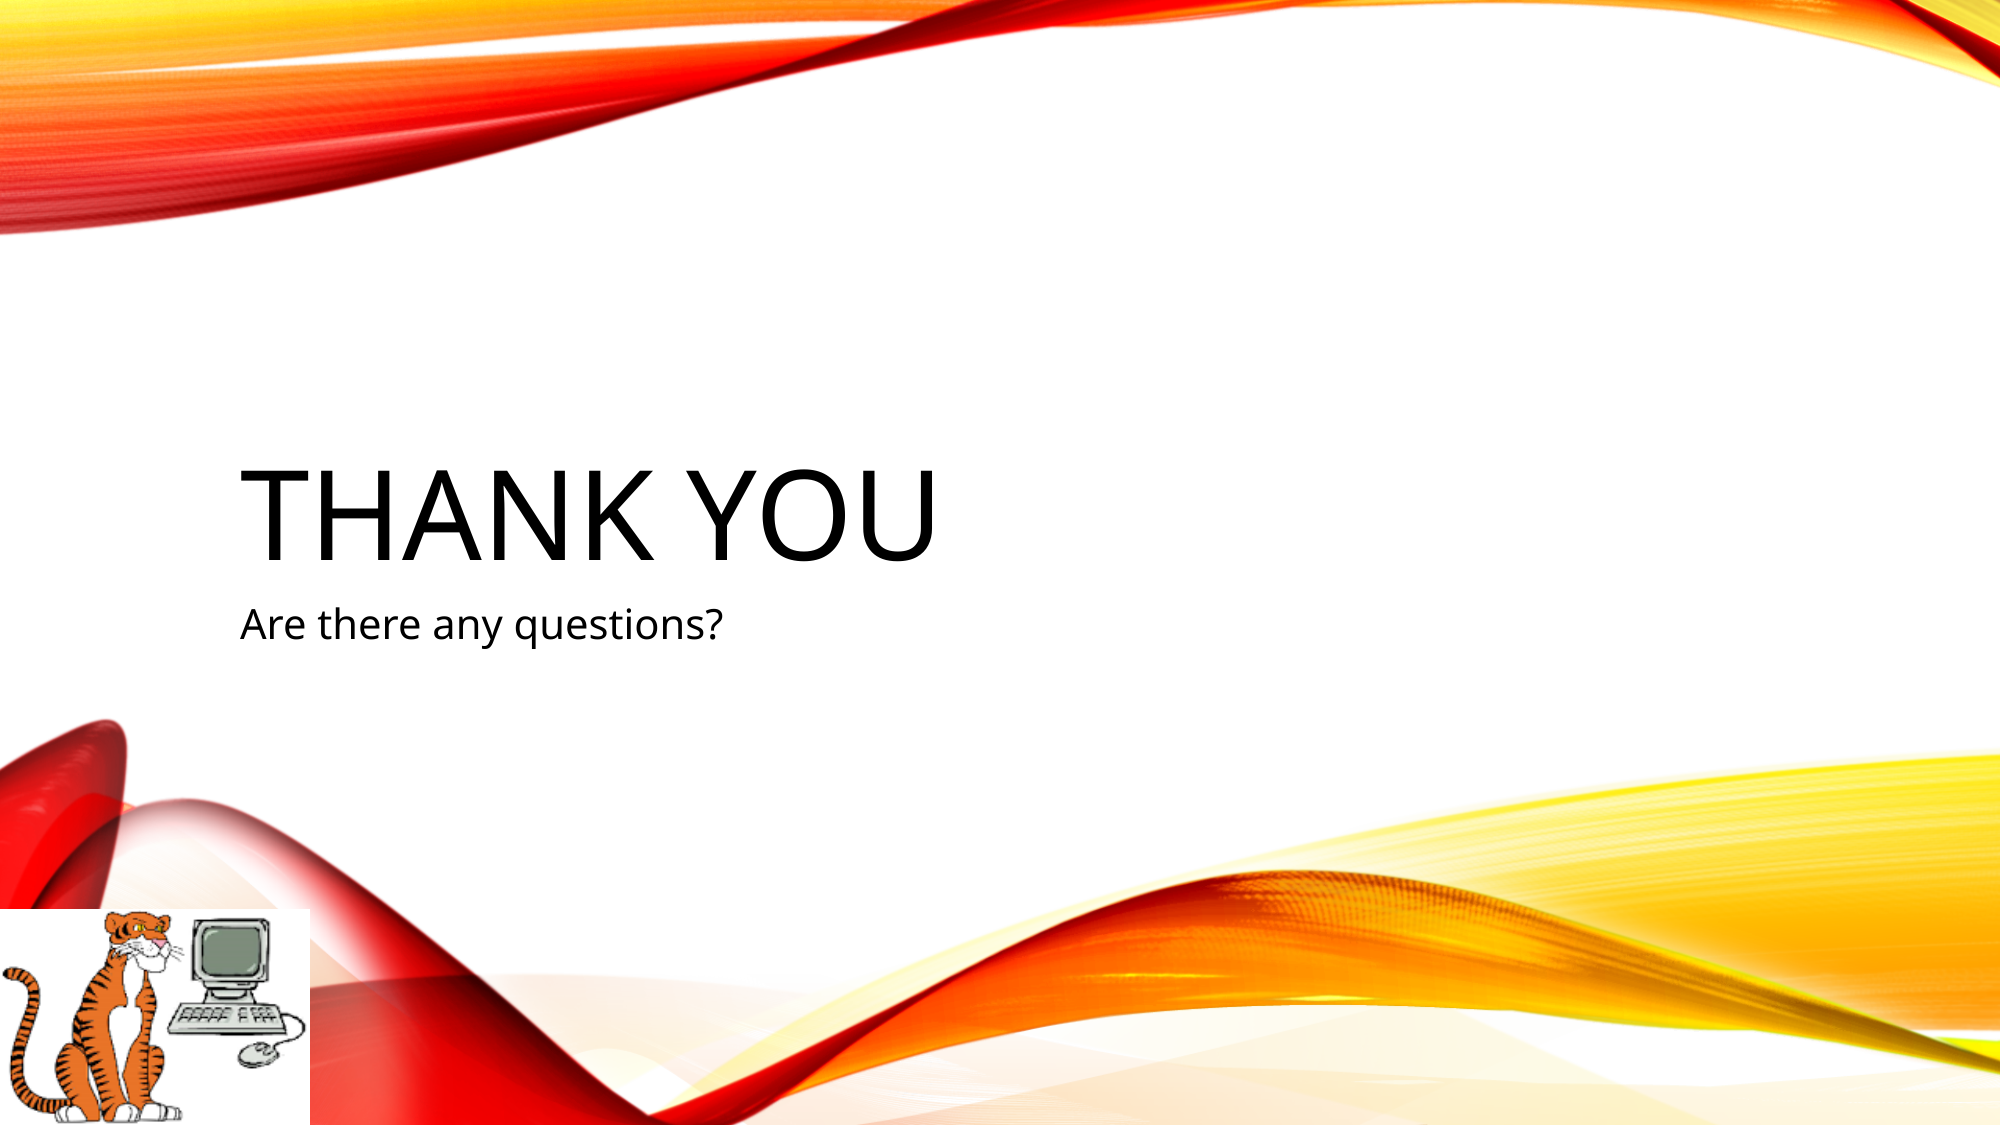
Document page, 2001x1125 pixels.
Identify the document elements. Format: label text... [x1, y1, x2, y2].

picture [0, 717, 2000, 1125]
picture [0, 0, 2000, 237]
title Thank you [225, 295, 1775, 595]
subtitle Are there any questions? [225, 595, 1775, 709]
